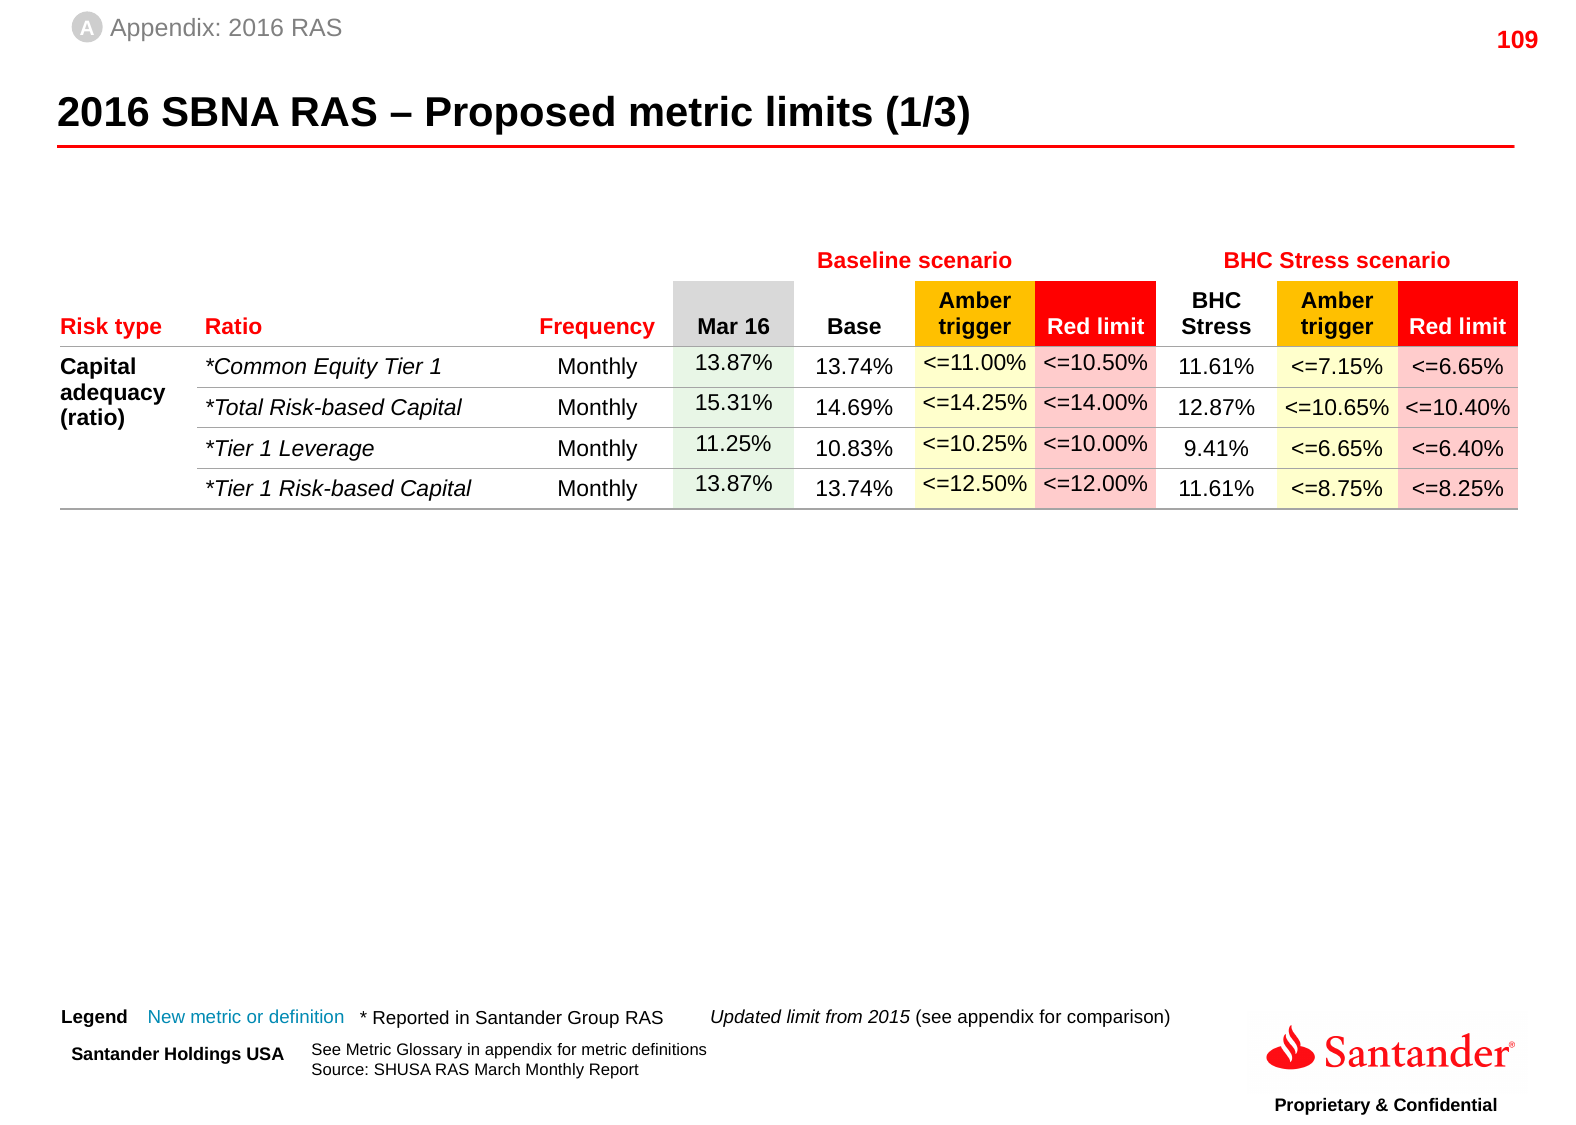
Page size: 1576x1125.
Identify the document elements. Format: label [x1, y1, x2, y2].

picture [1247, 1011, 1528, 1094]
text_box [676, 1007, 1204, 1028]
table_header [60, 240, 1518, 281]
table_cell [60, 347, 1518, 508]
text_box [311, 1038, 1132, 1079]
table_cell [60, 281, 1518, 346]
text_box [71, 11, 344, 43]
list [57, 74, 1479, 146]
text_box [60, 1007, 665, 1029]
